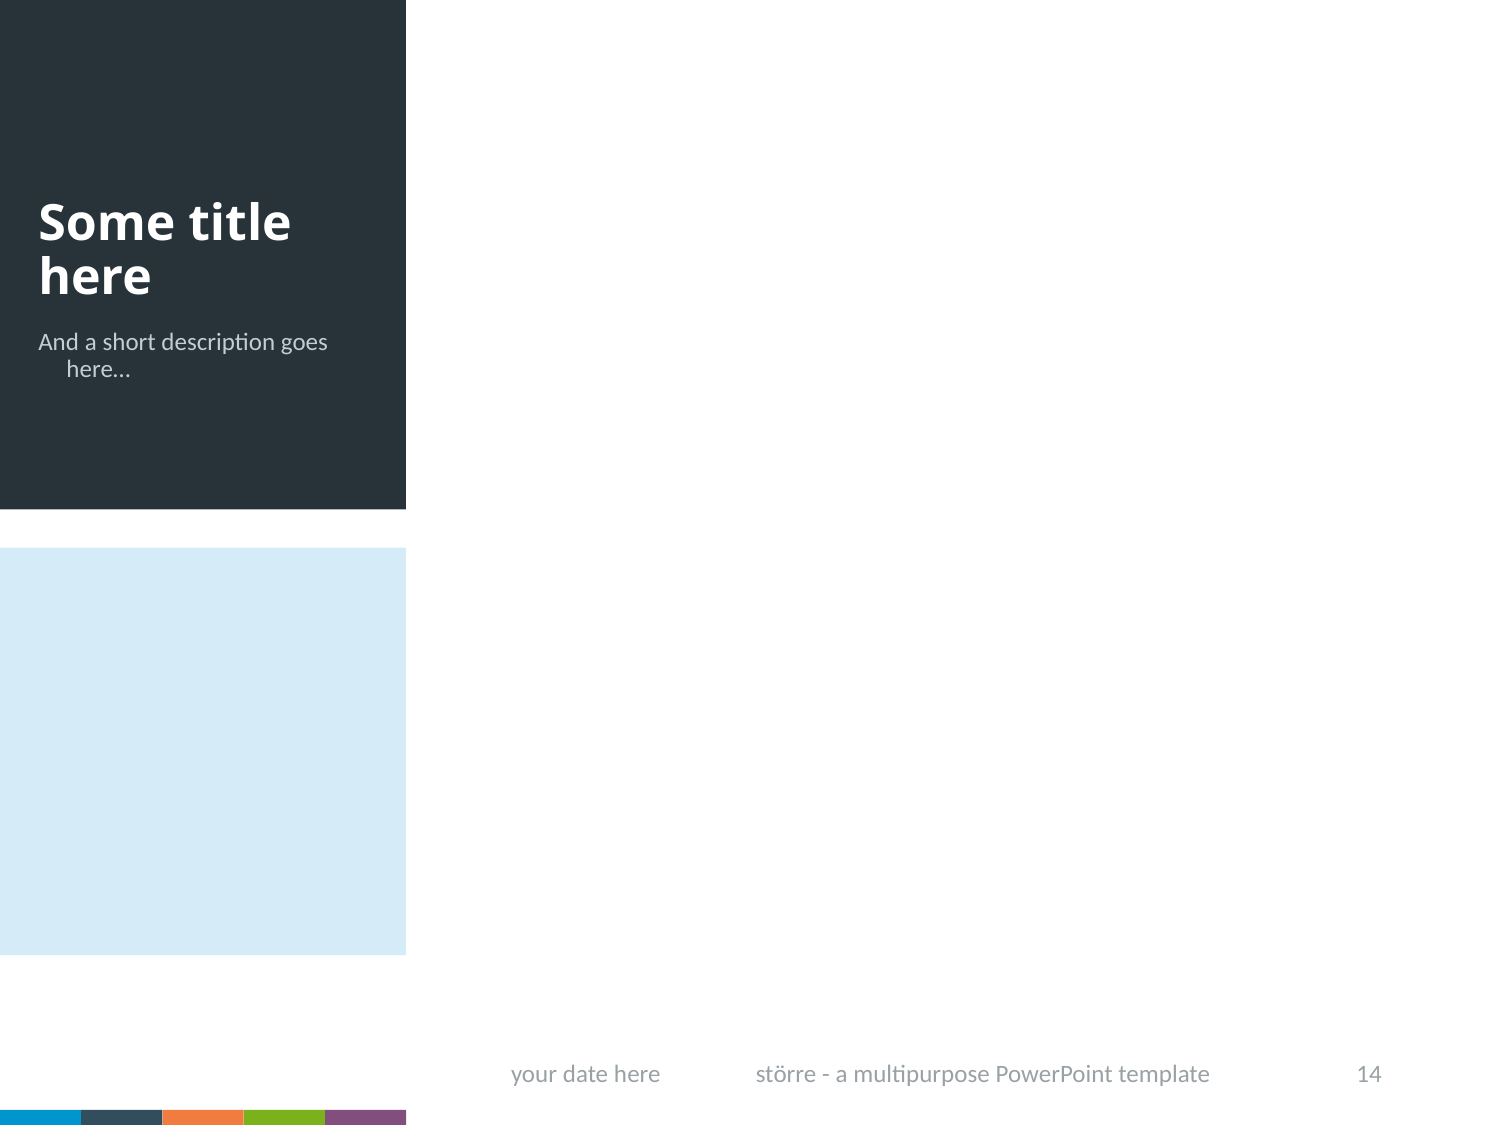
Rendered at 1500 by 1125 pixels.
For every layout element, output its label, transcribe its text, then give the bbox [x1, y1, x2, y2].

slide_number your date here [496, 1042, 686, 1103]
list And a short description goes here… [23, 321, 383, 426]
footer större - a multipurpose PowerPoint template [719, 1042, 1226, 1103]
slide_number 14 [1259, 1042, 1397, 1103]
picture [0, 547, 407, 956]
title Some title here [23, 72, 383, 313]
